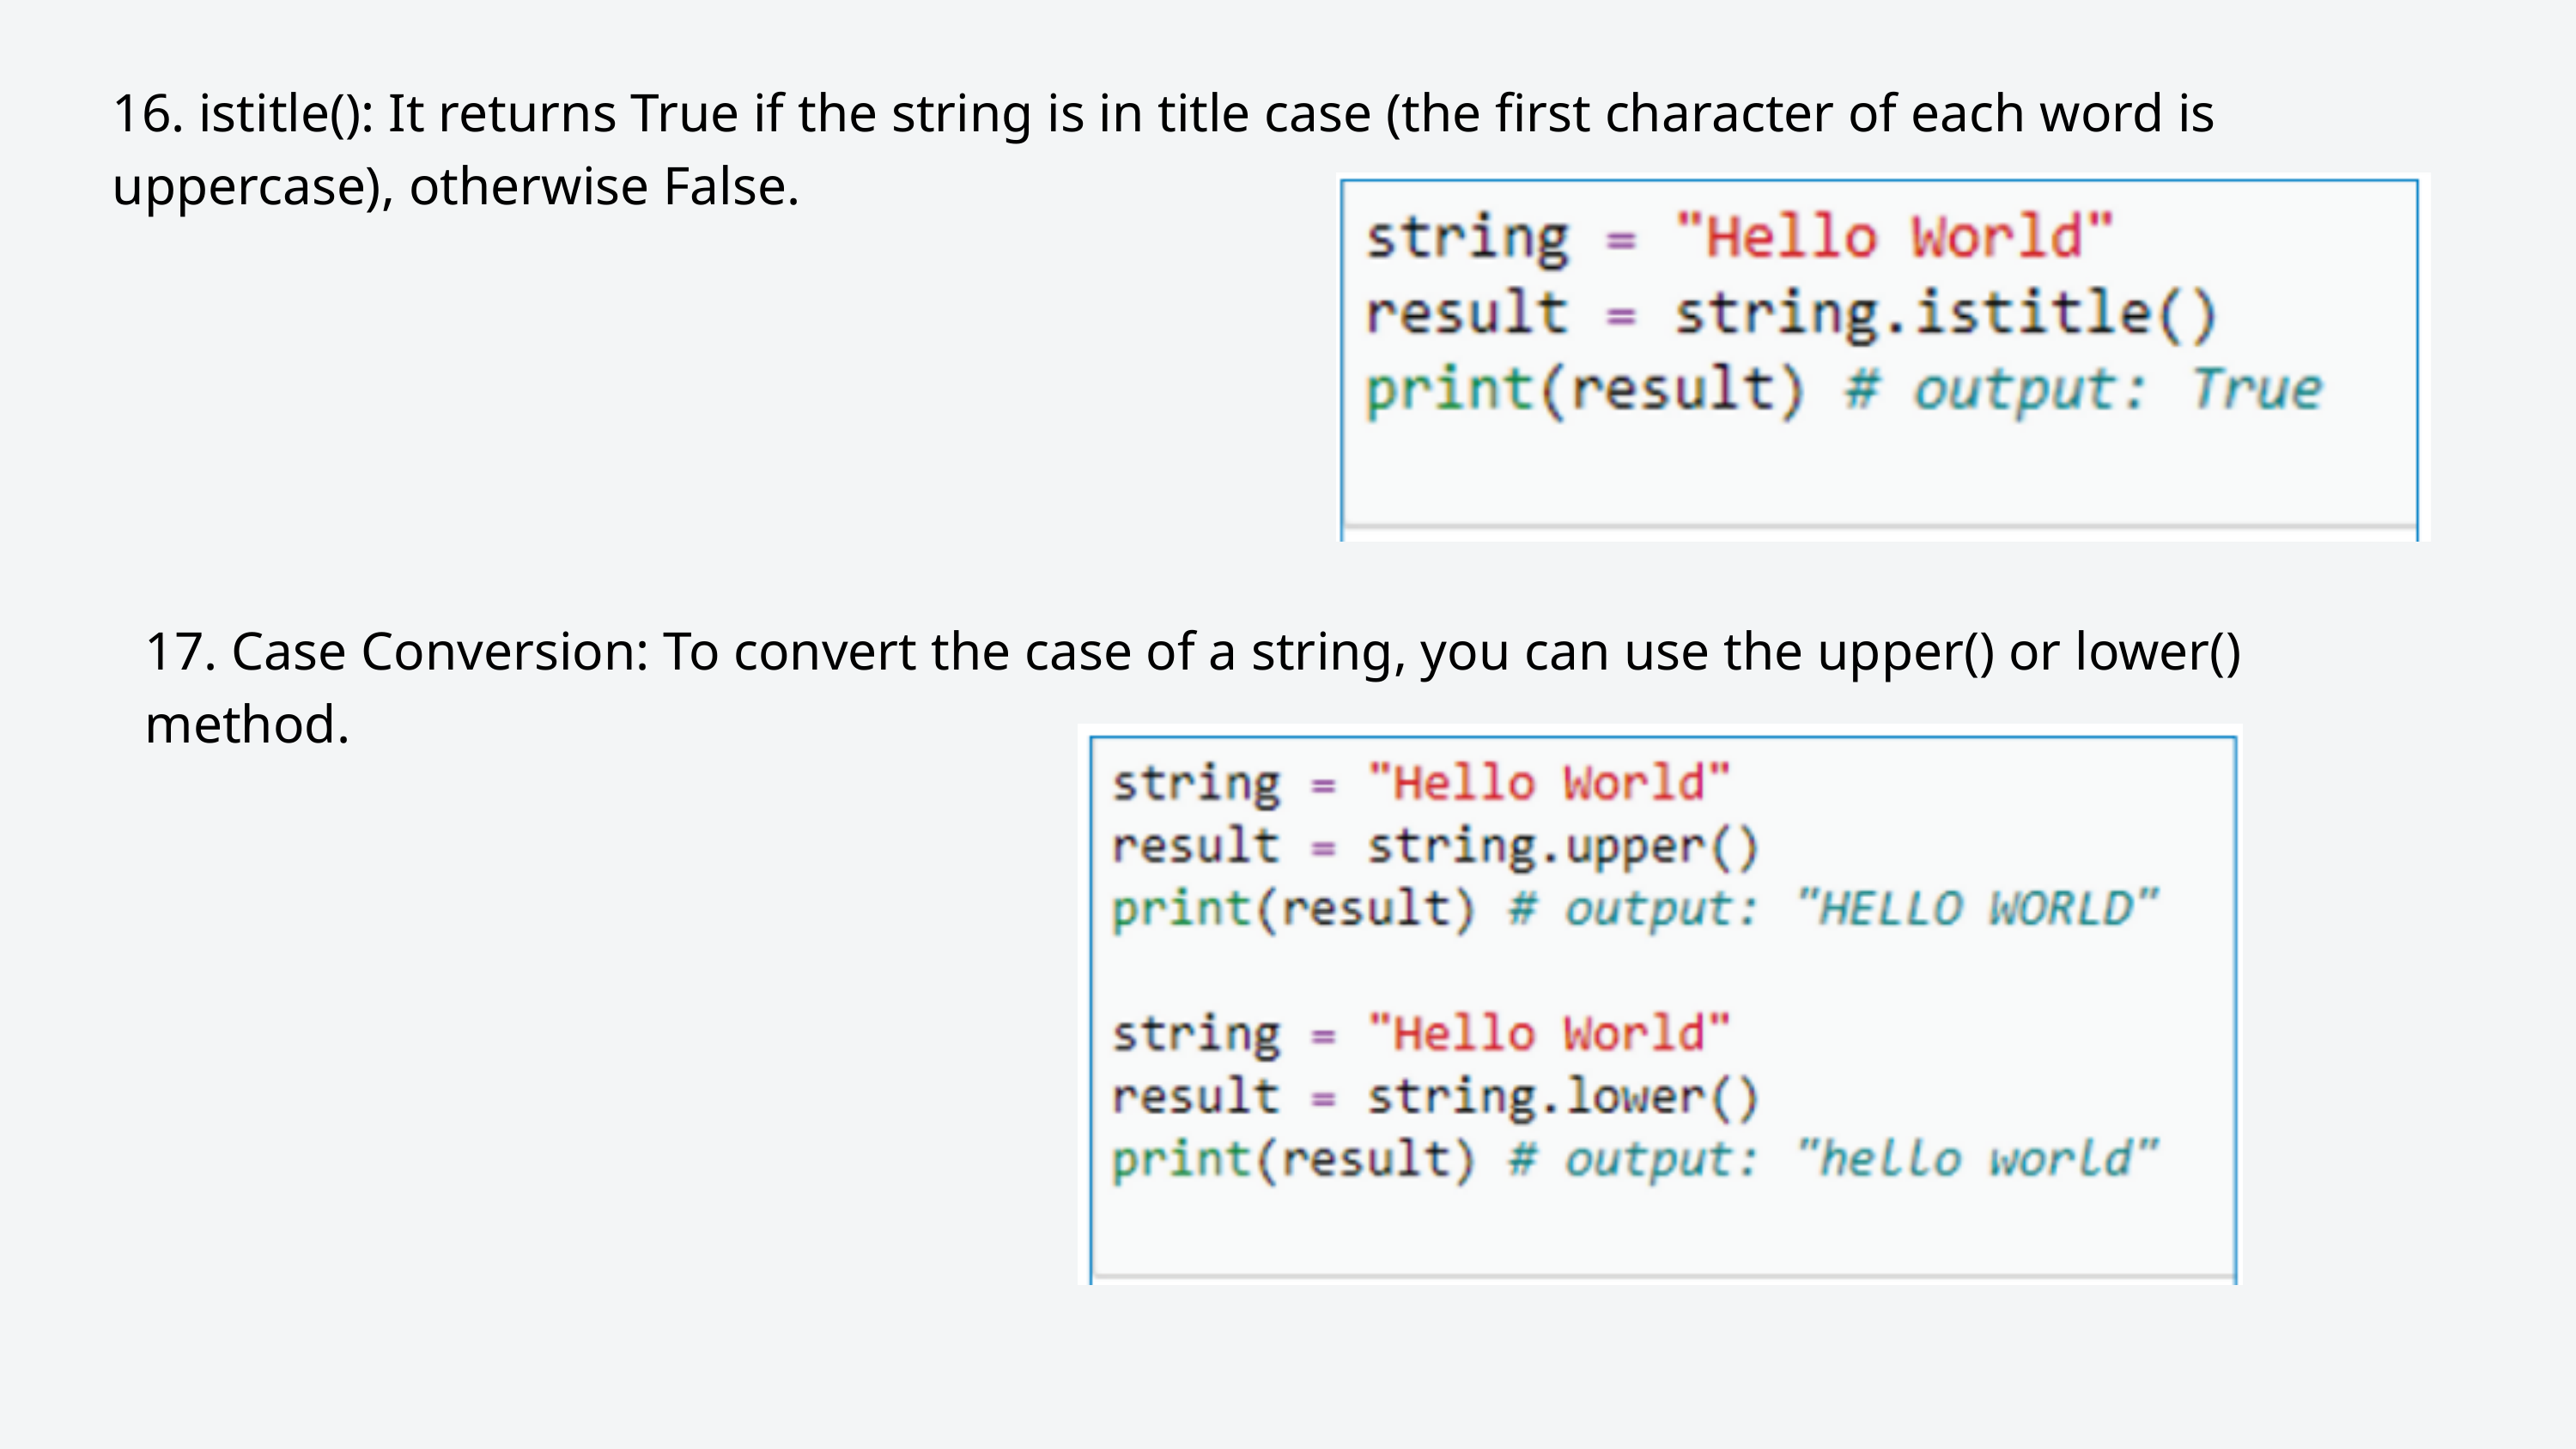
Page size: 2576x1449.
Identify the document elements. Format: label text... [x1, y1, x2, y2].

text_box [1336, 215, 2432, 542]
text_box 17. Case Conversion: To convert the case of a string, you can use the upper() or lower() method. [144, 608, 2308, 754]
text_box [1078, 754, 2244, 1285]
text_box 16. istitle(): It returns True if the string is in title case (the first character of each word is uppercase), otherwise False. [112, 69, 2502, 215]
